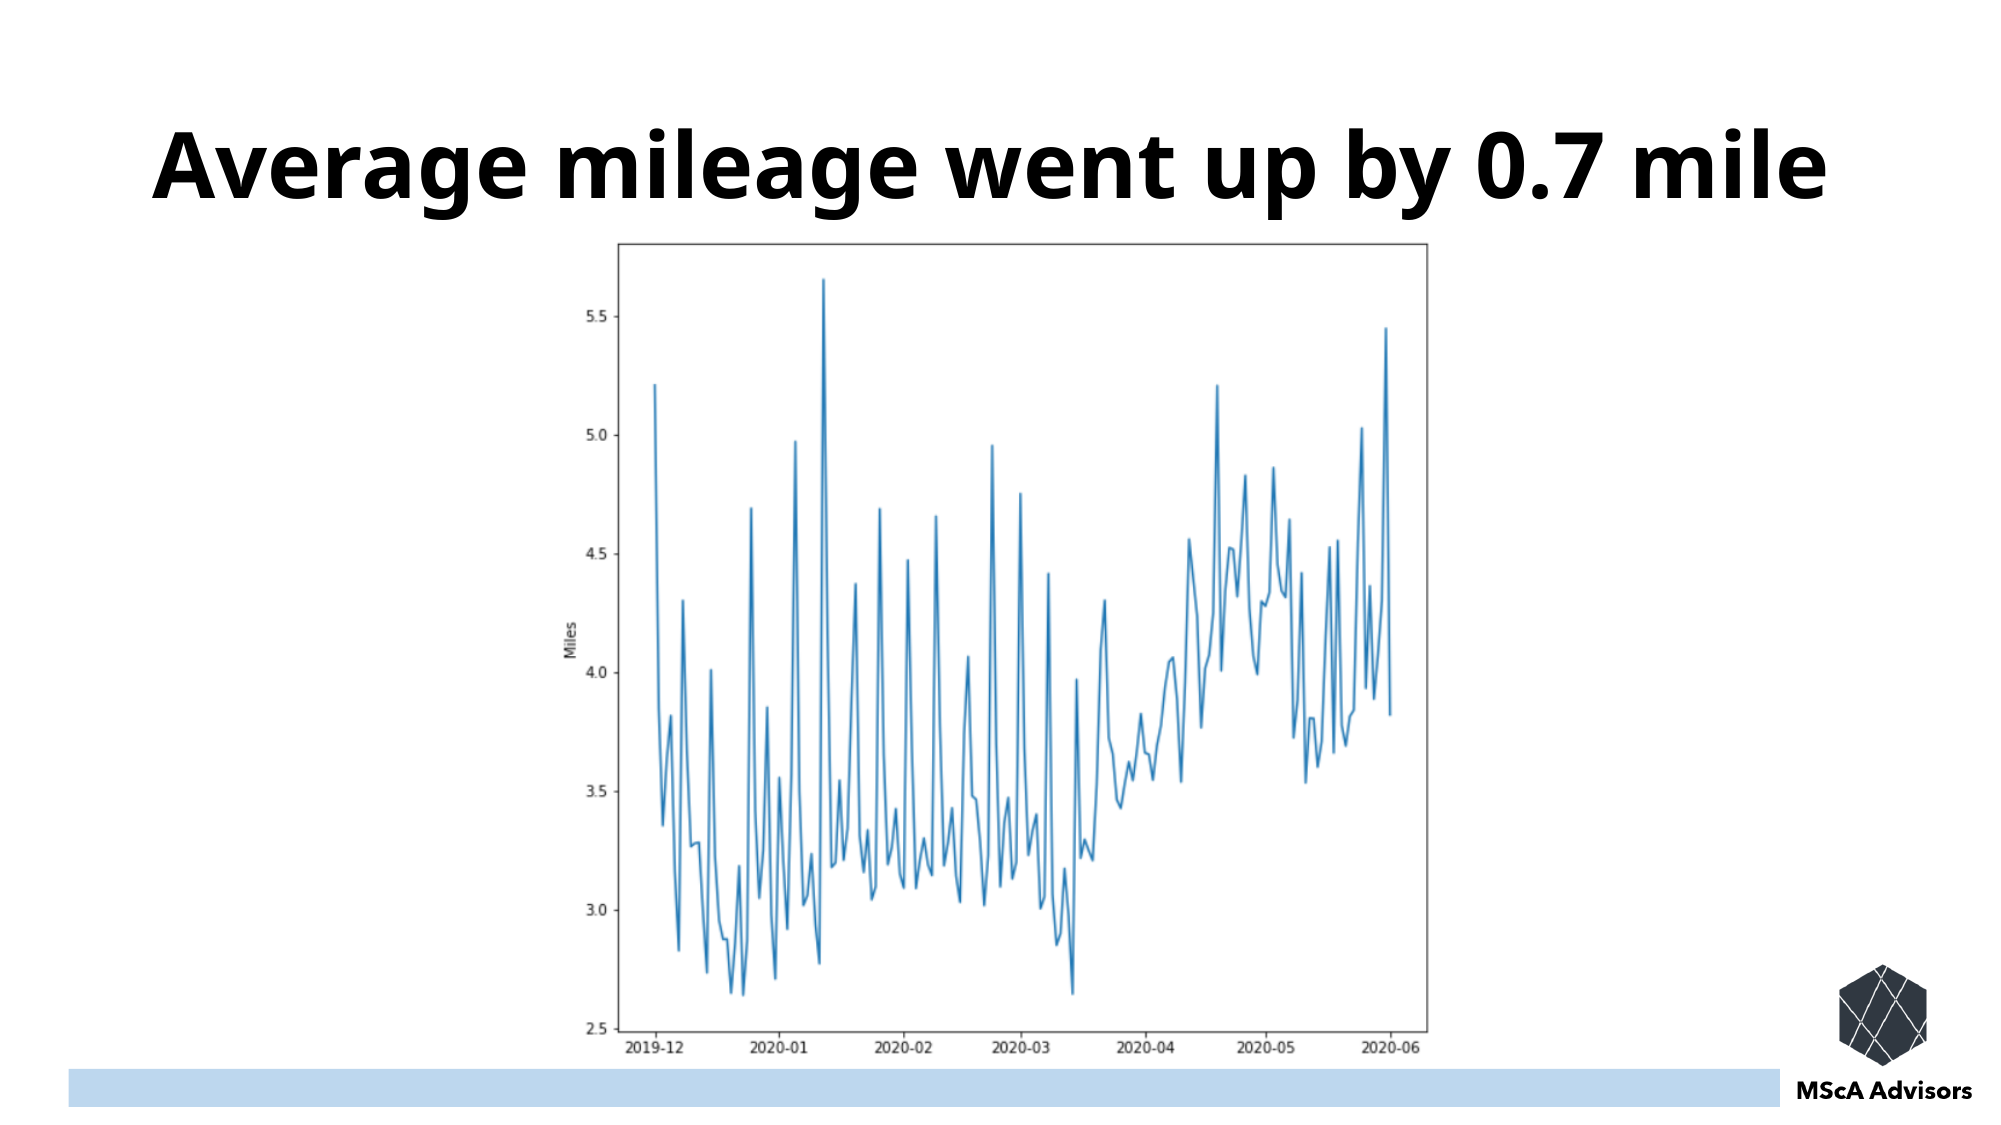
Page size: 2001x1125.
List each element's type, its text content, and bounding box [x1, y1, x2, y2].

title Average mileage went up by 0.7 mile [137, 59, 1863, 278]
text_box [67, 1068, 1780, 1108]
picture [1780, 954, 1981, 1111]
picture [561, 230, 1439, 1066]
